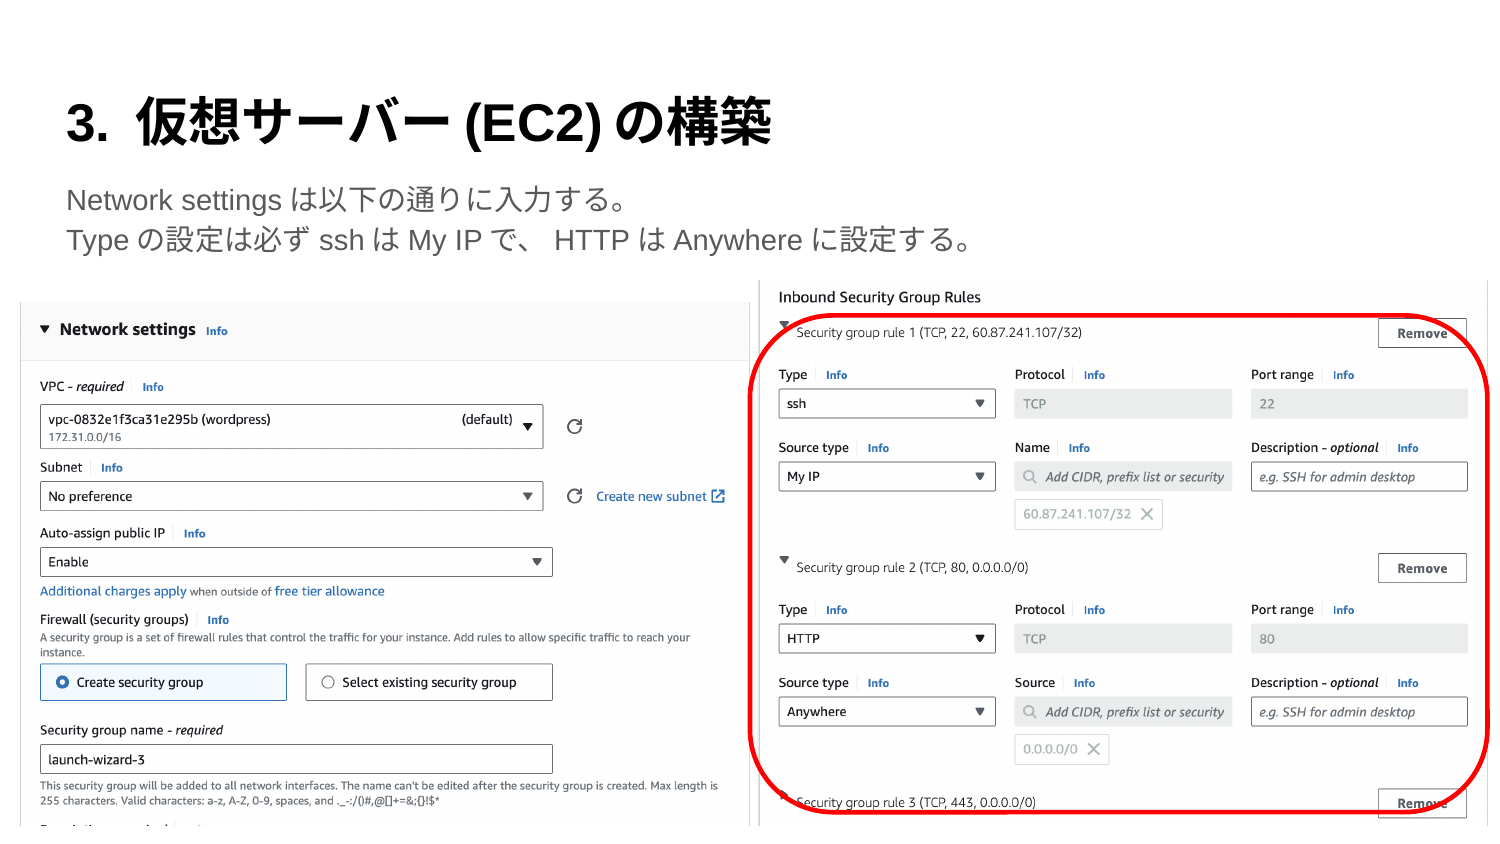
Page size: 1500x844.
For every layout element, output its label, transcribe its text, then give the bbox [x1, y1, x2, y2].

picture [757, 280, 1488, 826]
picture [19, 302, 751, 826]
list Network settingsは以下の通りに入力する。 Typeの設定は必ずsshはMy IPで、HTTPはAnywhereに設定する。 [51, 160, 1449, 301]
title 3. 仮想サーバー(EC2)の構築 [51, 72, 1449, 160]
